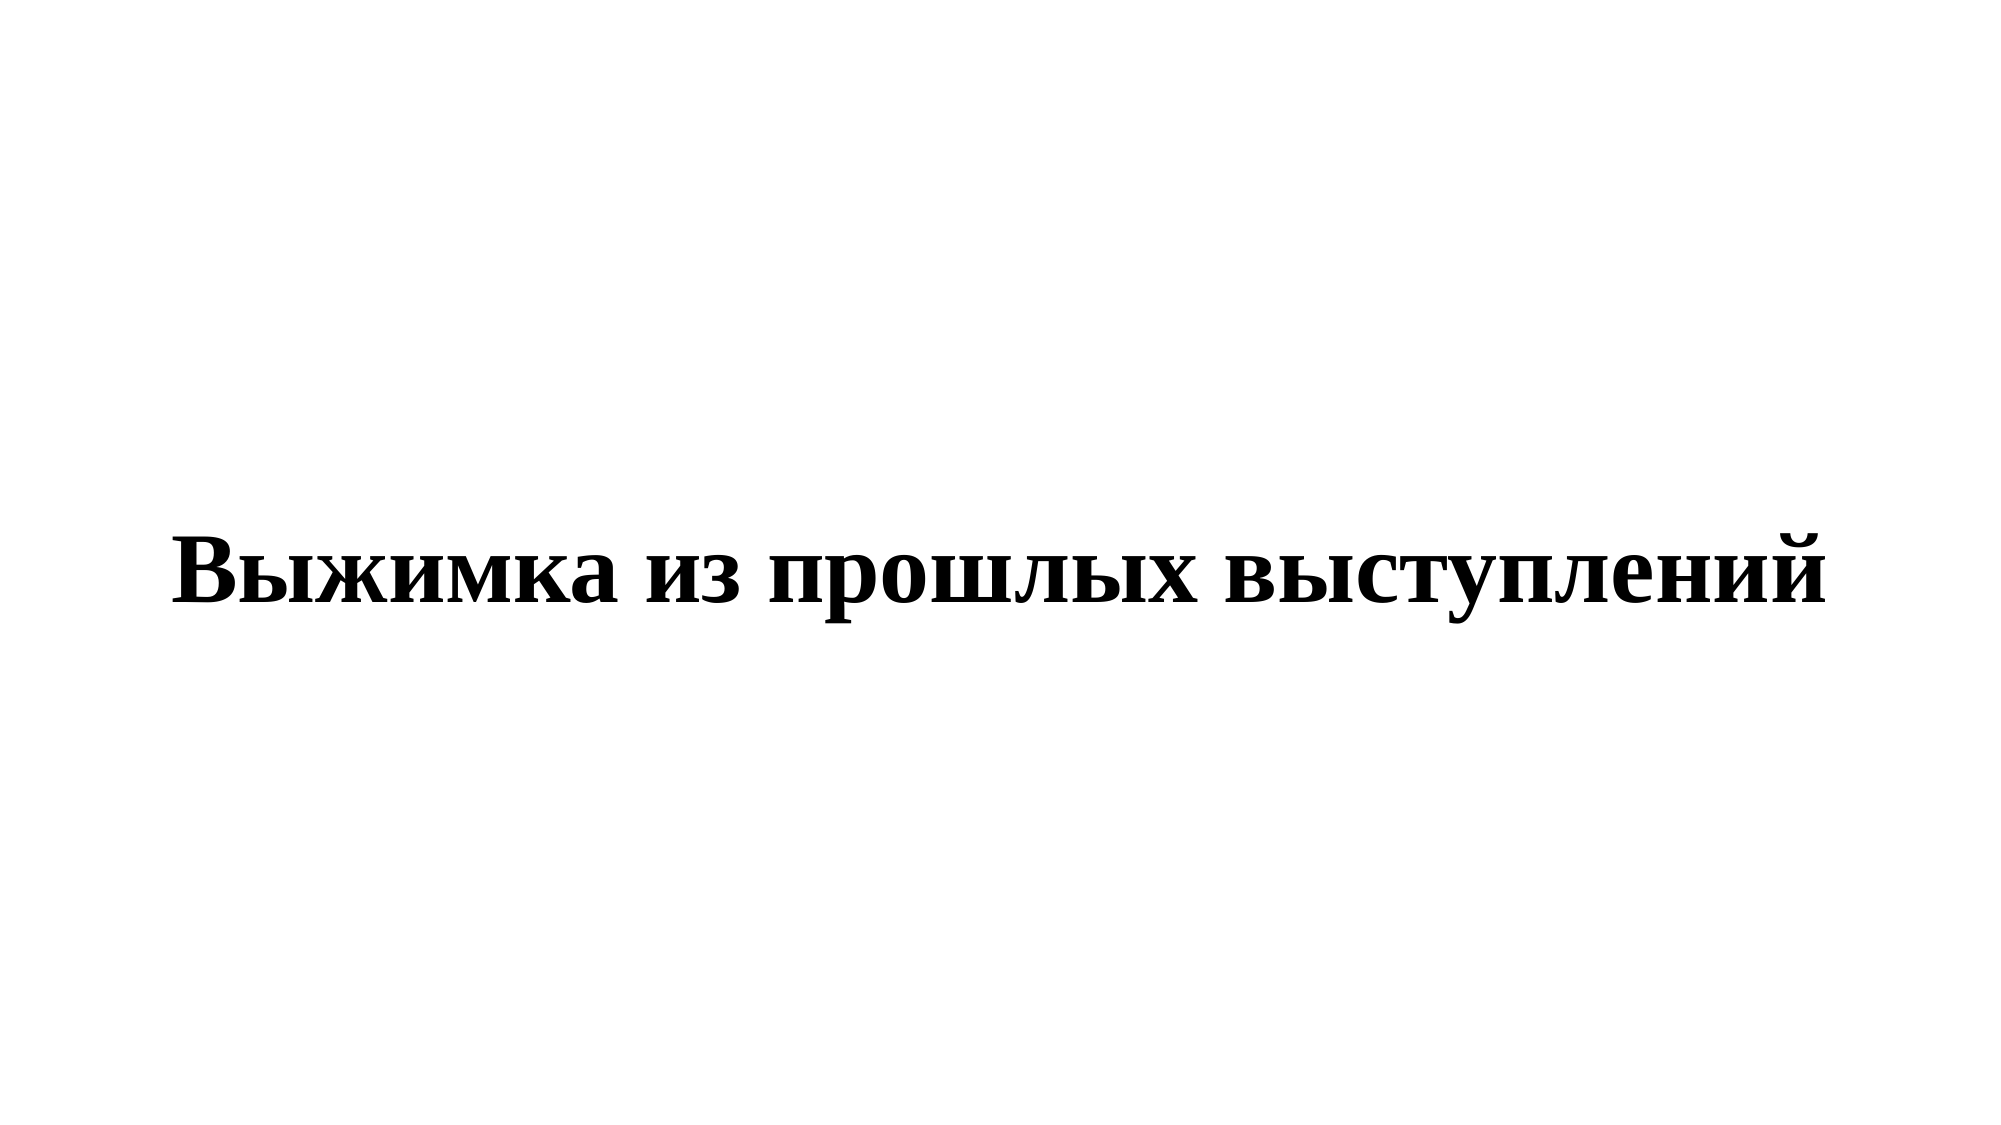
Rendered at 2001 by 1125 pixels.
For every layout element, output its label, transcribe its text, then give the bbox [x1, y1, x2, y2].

title Выжимка из прошлых выступлений [54, 444, 1946, 681]
